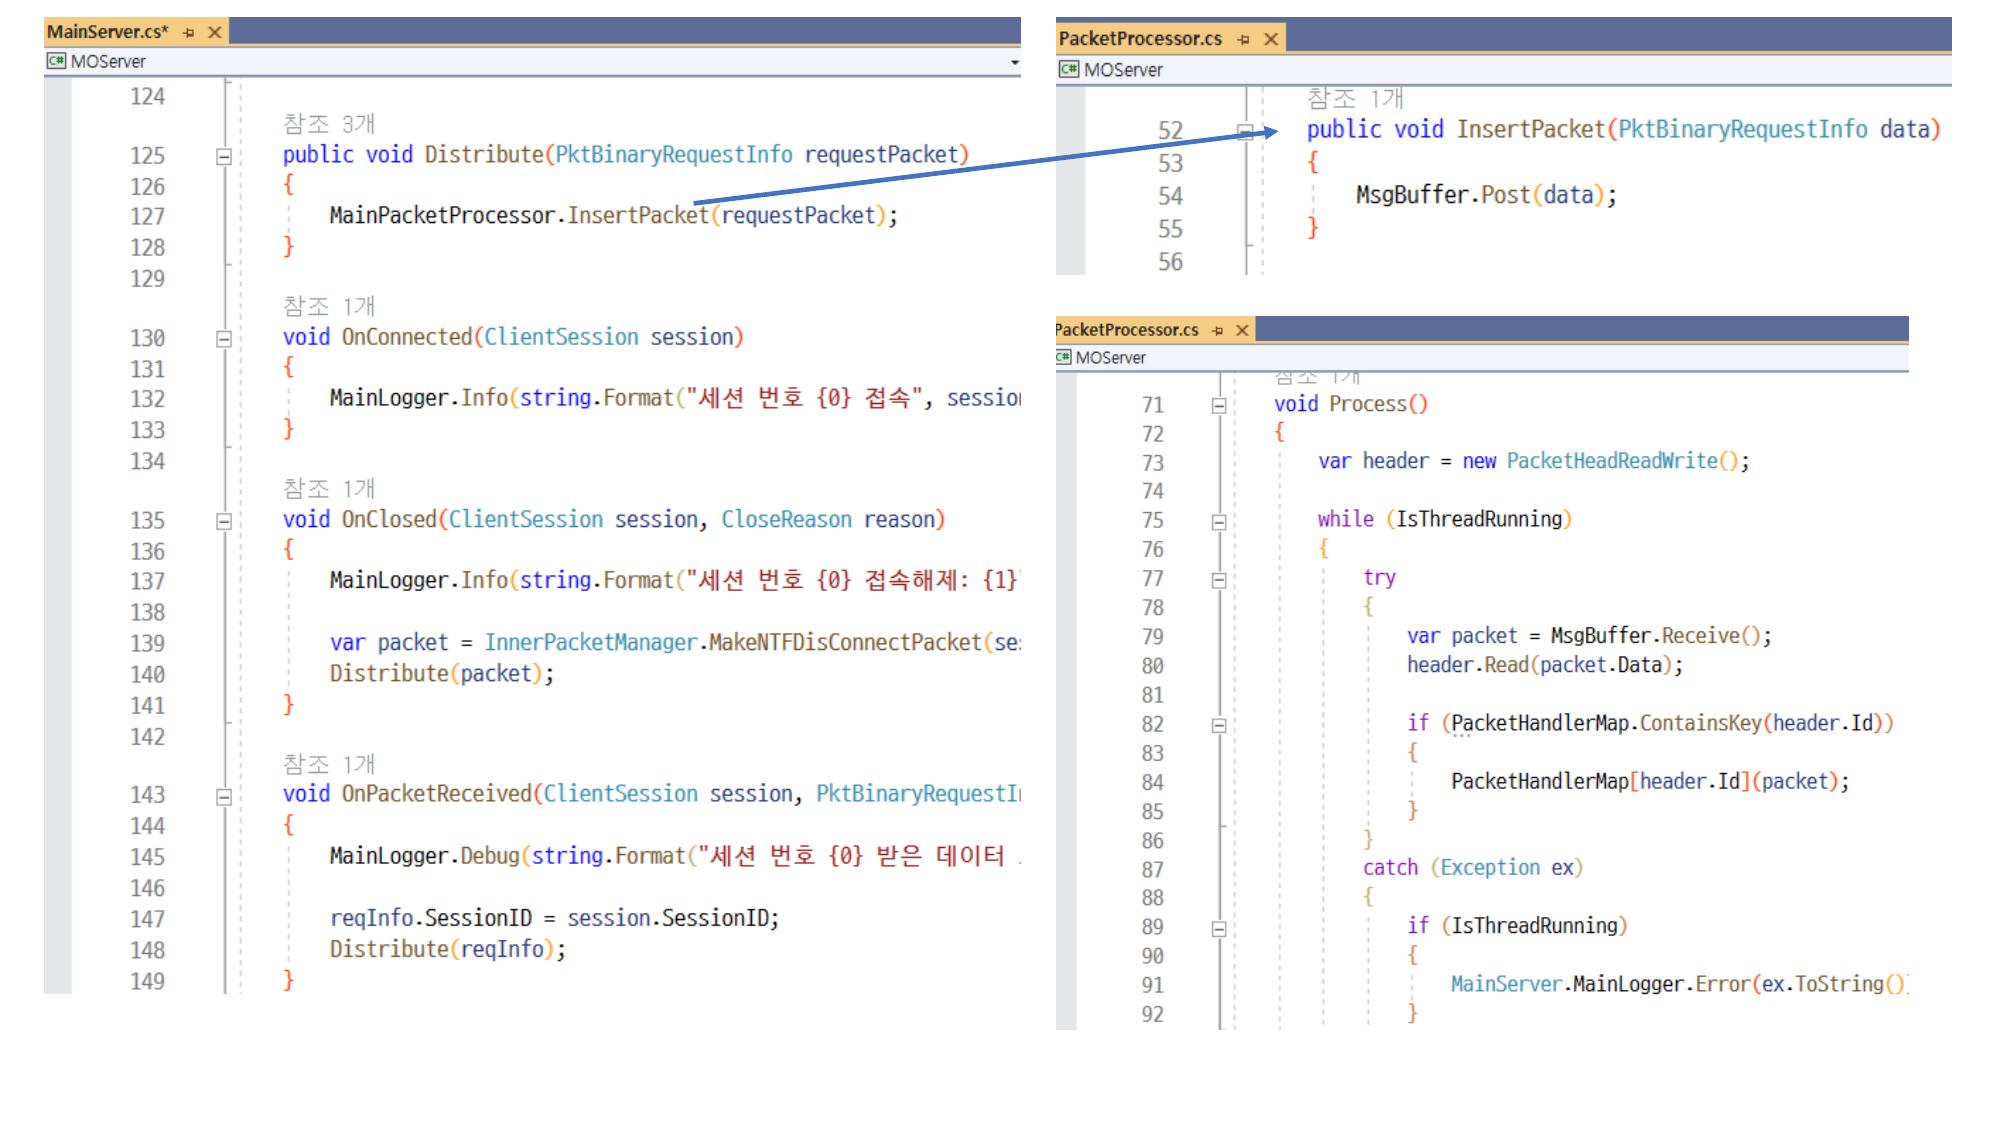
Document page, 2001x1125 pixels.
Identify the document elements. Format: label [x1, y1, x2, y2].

picture [1055, 316, 1909, 1030]
picture [1056, 17, 1952, 275]
picture [44, 17, 1021, 994]
text_box [693, 131, 1279, 204]
